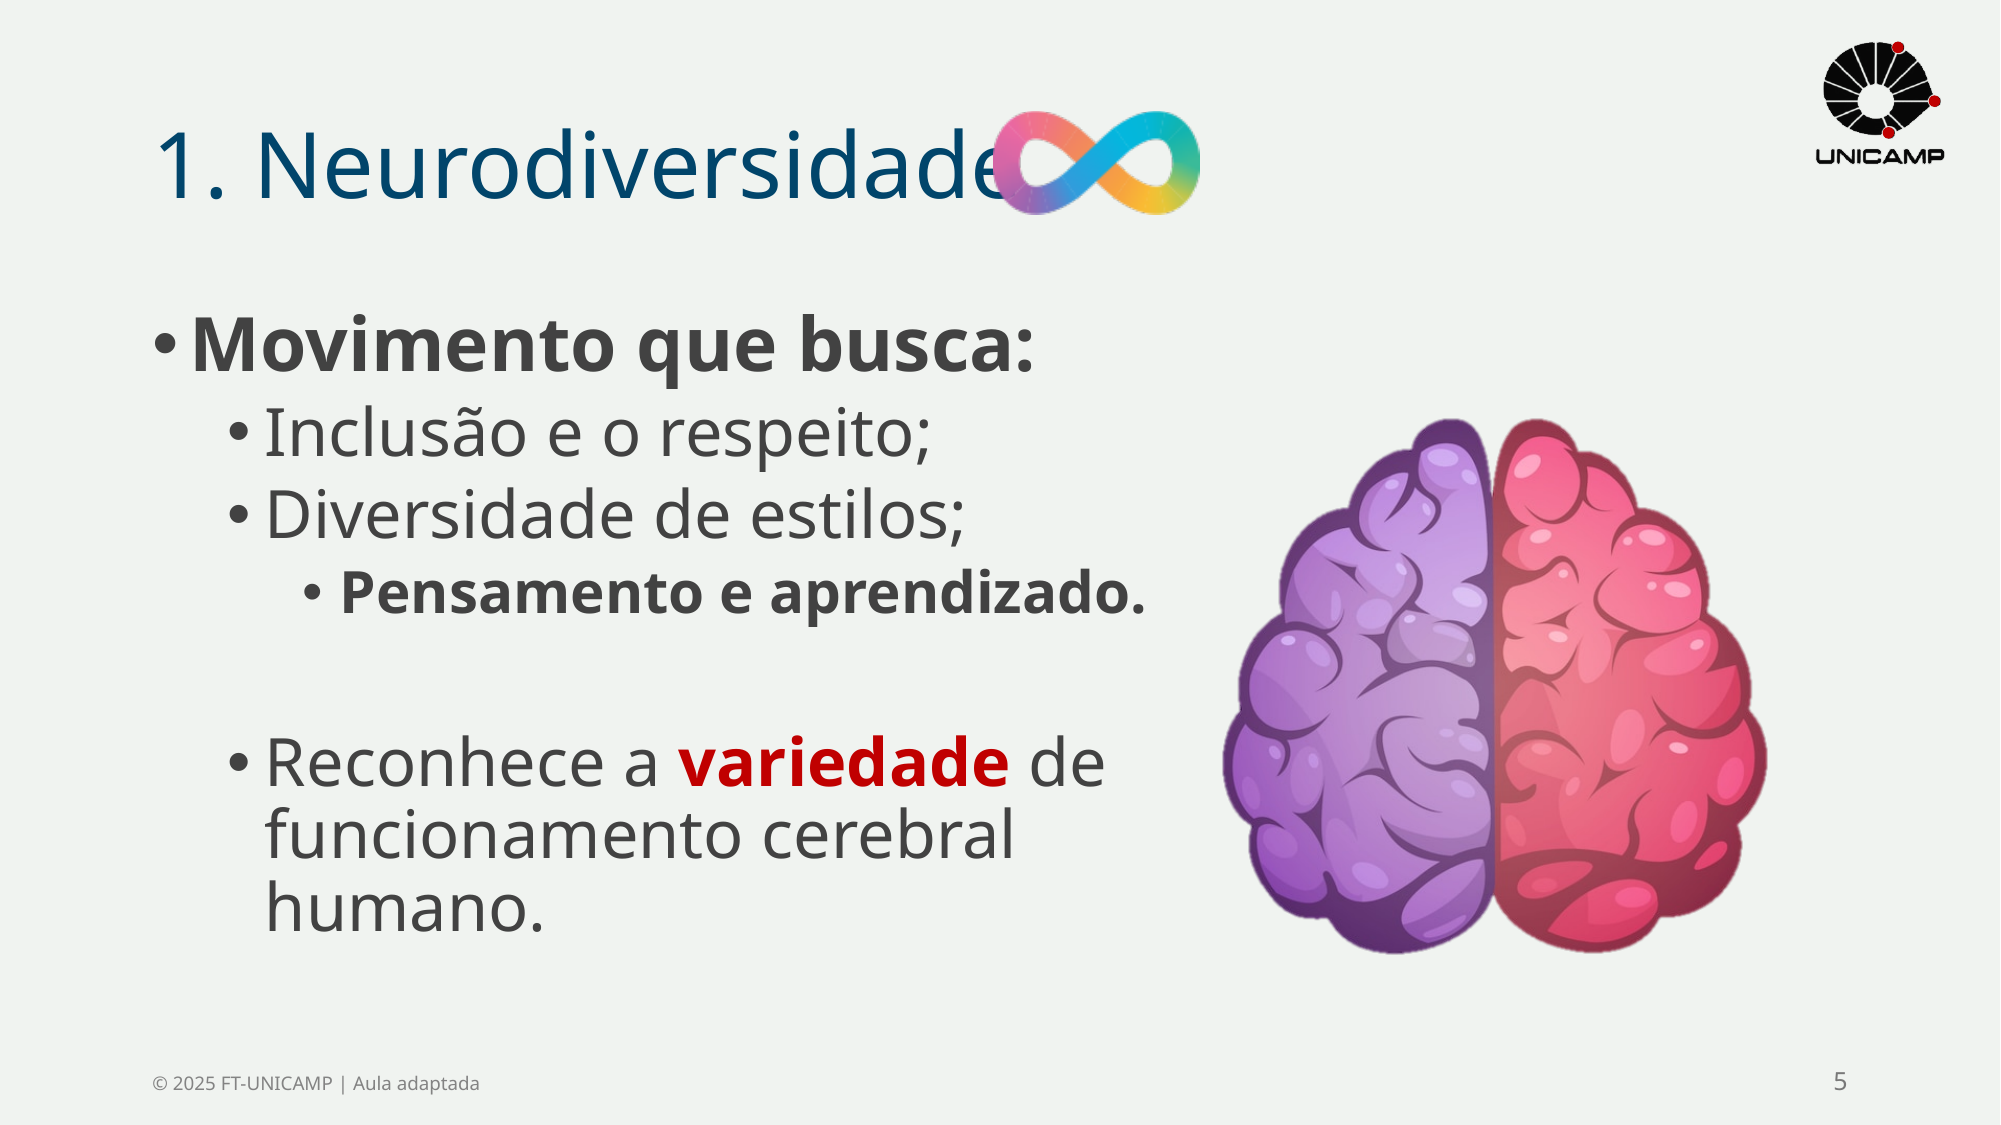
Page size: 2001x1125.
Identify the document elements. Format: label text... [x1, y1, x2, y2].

list Movimento que busca: Inclusão e o respeito; Diversidade de estilos; Pensamento e aprendizado. Reconhece a variedade de funcionamento cerebral humano. [137, 299, 1107, 1014]
slide_number © 2025 FT-UNICAMP | Aula adaptada [137, 1058, 588, 1108]
picture [1813, 35, 1947, 169]
slide_number 5 [1475, 1074, 1863, 1103]
picture [992, 111, 1200, 216]
picture [1107, 298, 1882, 1074]
title 1. Neurodiversidade [137, 59, 1766, 278]
